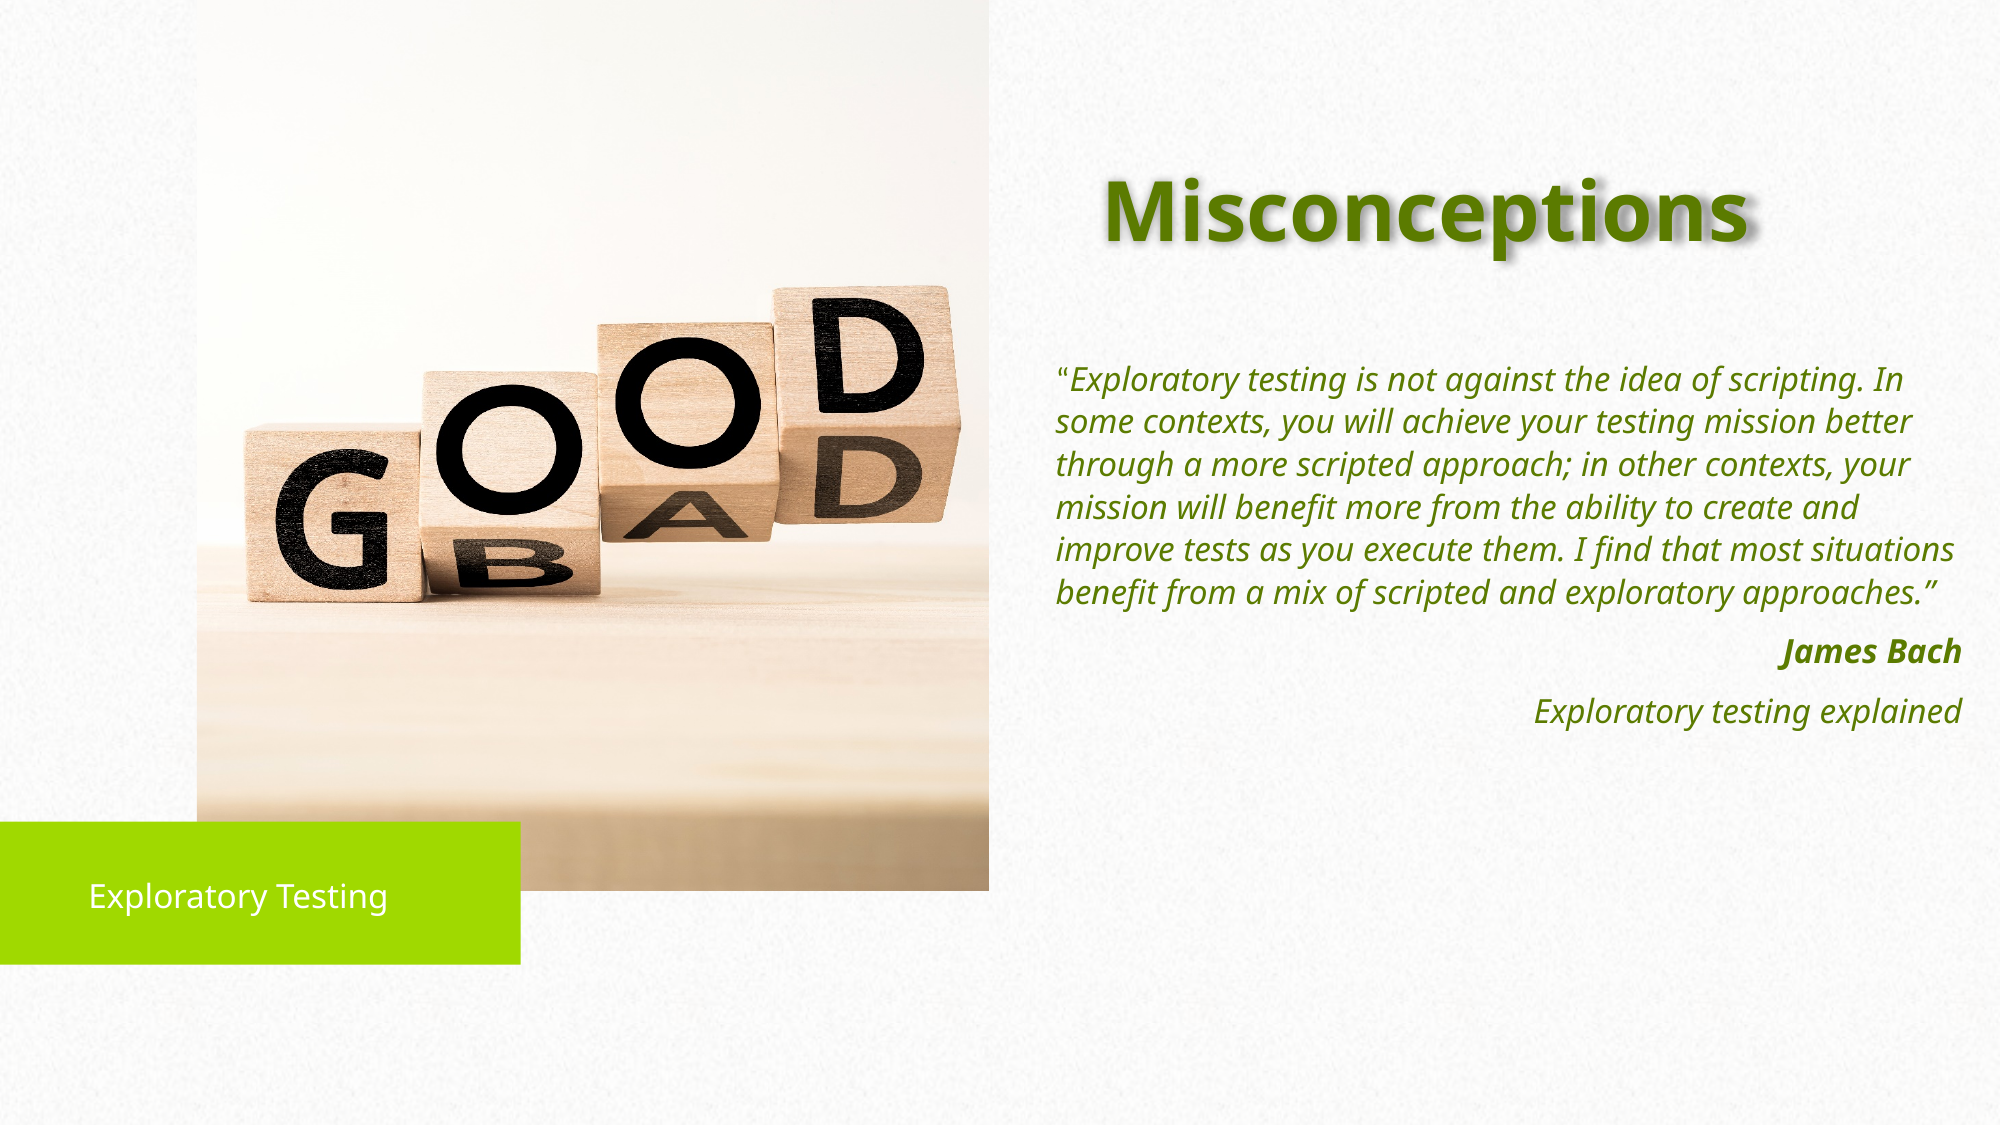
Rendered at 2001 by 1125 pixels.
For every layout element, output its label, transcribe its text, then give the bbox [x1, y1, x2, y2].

text_box “Exploratory testing is not against the idea of scripting. In some contexts, you will achieve your testing mission better through a more scripted approach; in other contexts, your mission will benefit more from the ability to create and improve tests as you execute them. I find that most situations benefit from a mix of scripted and exploratory approaches.” James Bach Exploratory testing explained [1040, 347, 1978, 738]
text_box Exploratory Testing [73, 868, 575, 923]
text_box [0, 820, 522, 966]
text_box Misconceptions [1086, 151, 1804, 266]
picture [196, 0, 989, 891]
